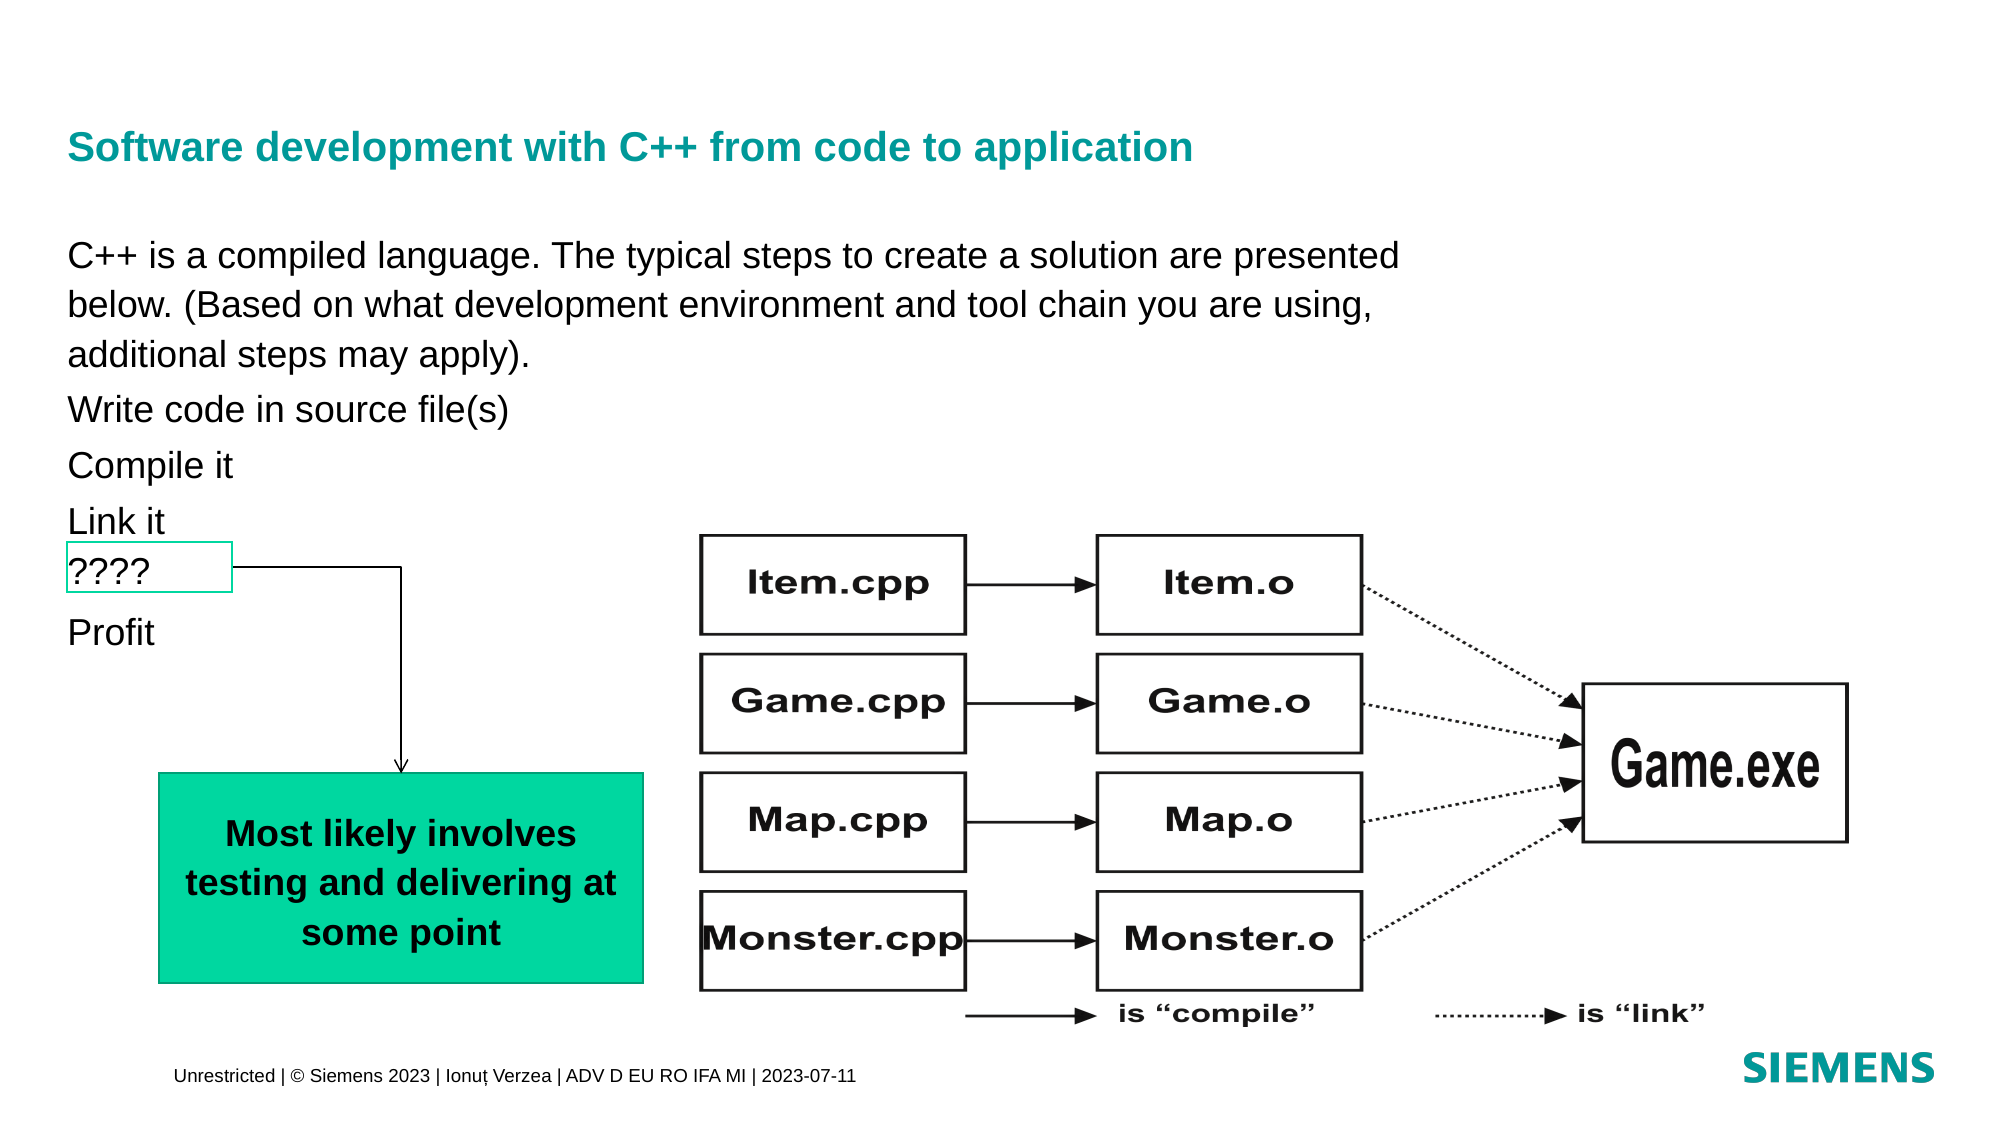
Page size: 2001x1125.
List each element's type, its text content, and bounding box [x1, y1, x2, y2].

text_box ???? [66, 541, 233, 593]
footer Unrestricted | © Siemens 2023 | Ionuț Verzea | ADV D EU RO IFA MI | 2023-07-11 [173, 1035, 1686, 1125]
list C++ is a compiled language. The typical steps to create a solution are presented below. (Based on what development environment and tool chain you are using, additional steps may apply). Write code in source file(s) Compile it Link it Profit [67, 226, 1414, 1006]
text_box Most likely involves testing and delivering at some point [158, 772, 644, 984]
picture [699, 534, 1849, 1027]
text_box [232, 565, 402, 774]
title Software development with C++ from code to application [67, 78, 1686, 173]
picture [1744, 1052, 1934, 1083]
